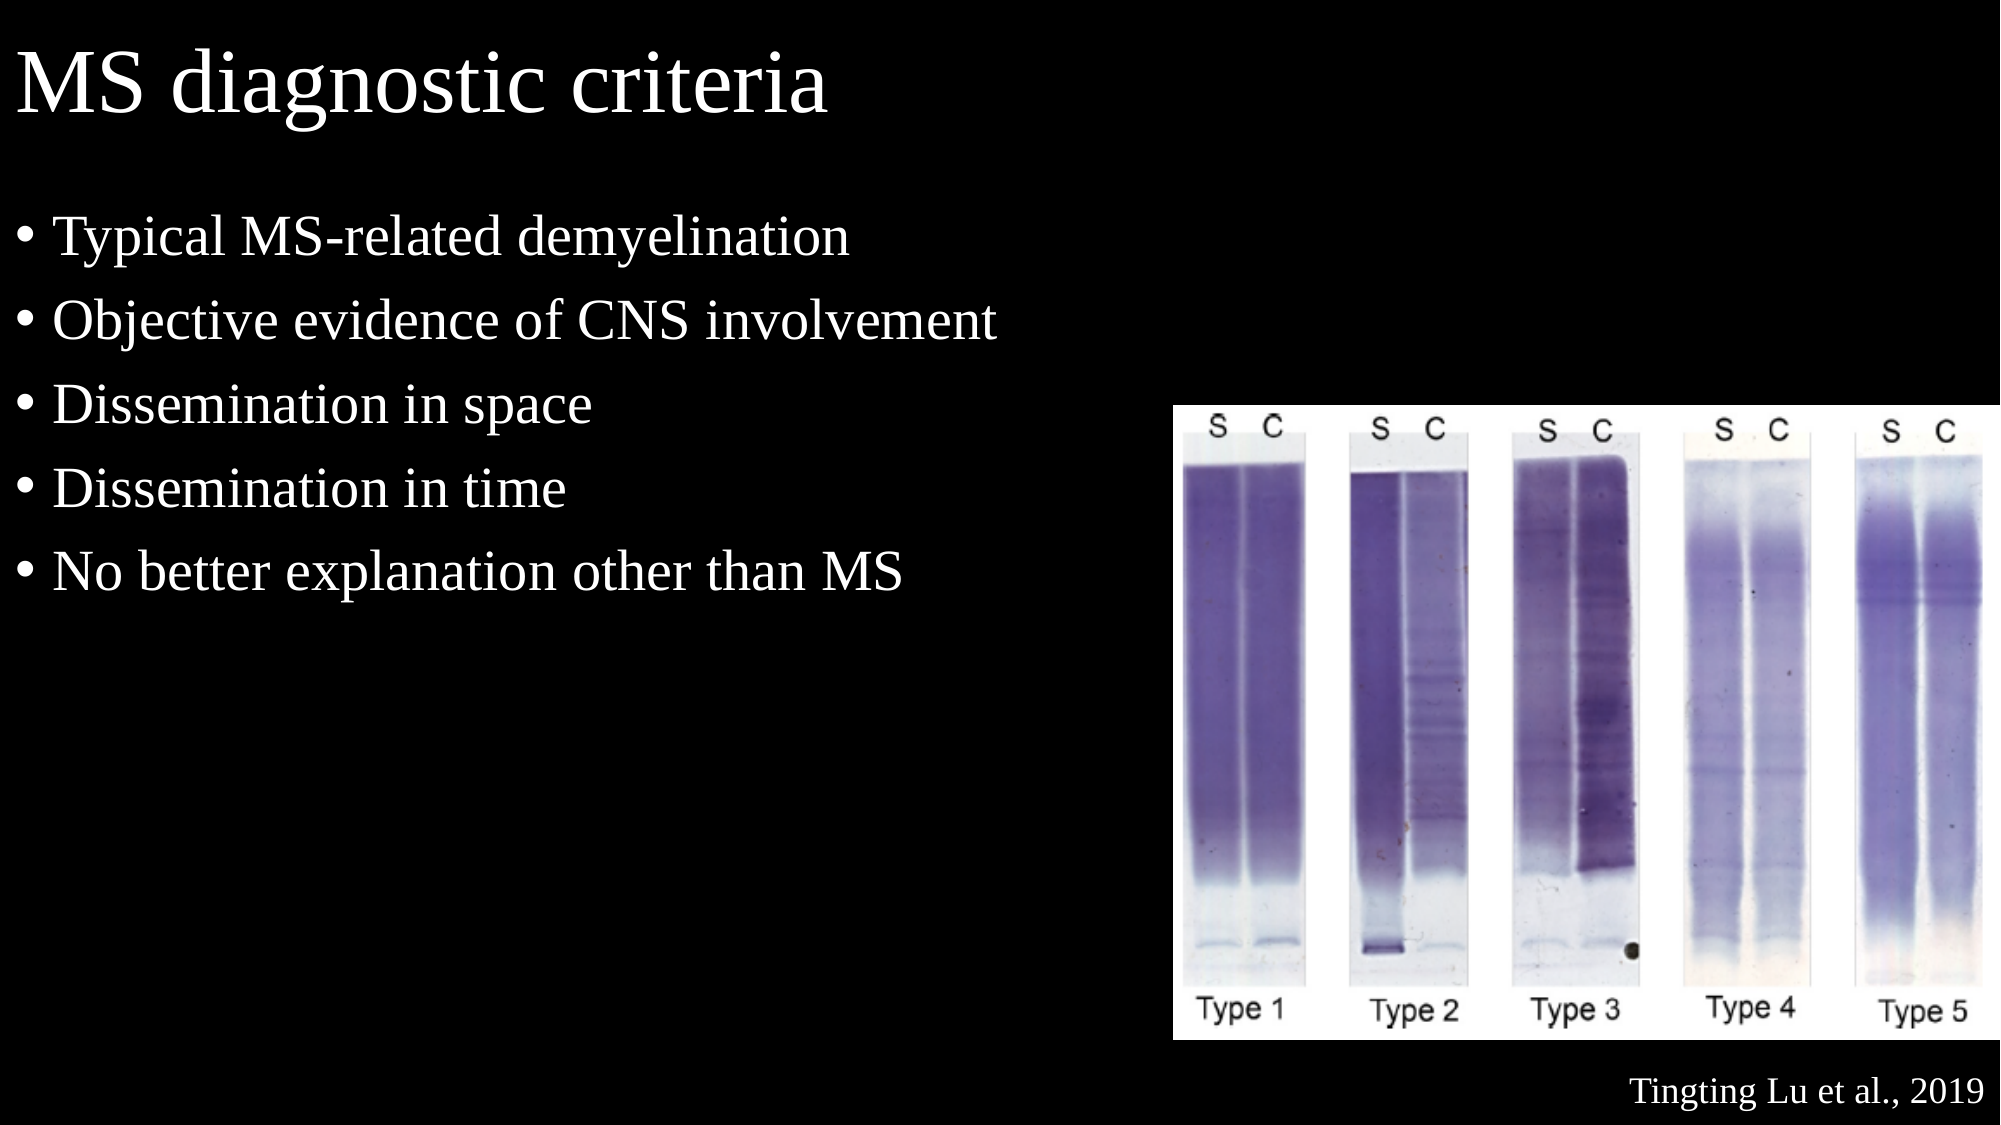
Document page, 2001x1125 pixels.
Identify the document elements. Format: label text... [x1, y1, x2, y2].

text_box Tingting Lu et al., 2019 [1614, 1058, 2000, 1119]
list Typical MS-related demyelination Objective evidence of CNS involvement Dissemination in space Dissemination in time No better explanation other than MS [0, 197, 2000, 1125]
picture [1173, 405, 2000, 1040]
title MS diagnostic criteria [0, 0, 2000, 167]
